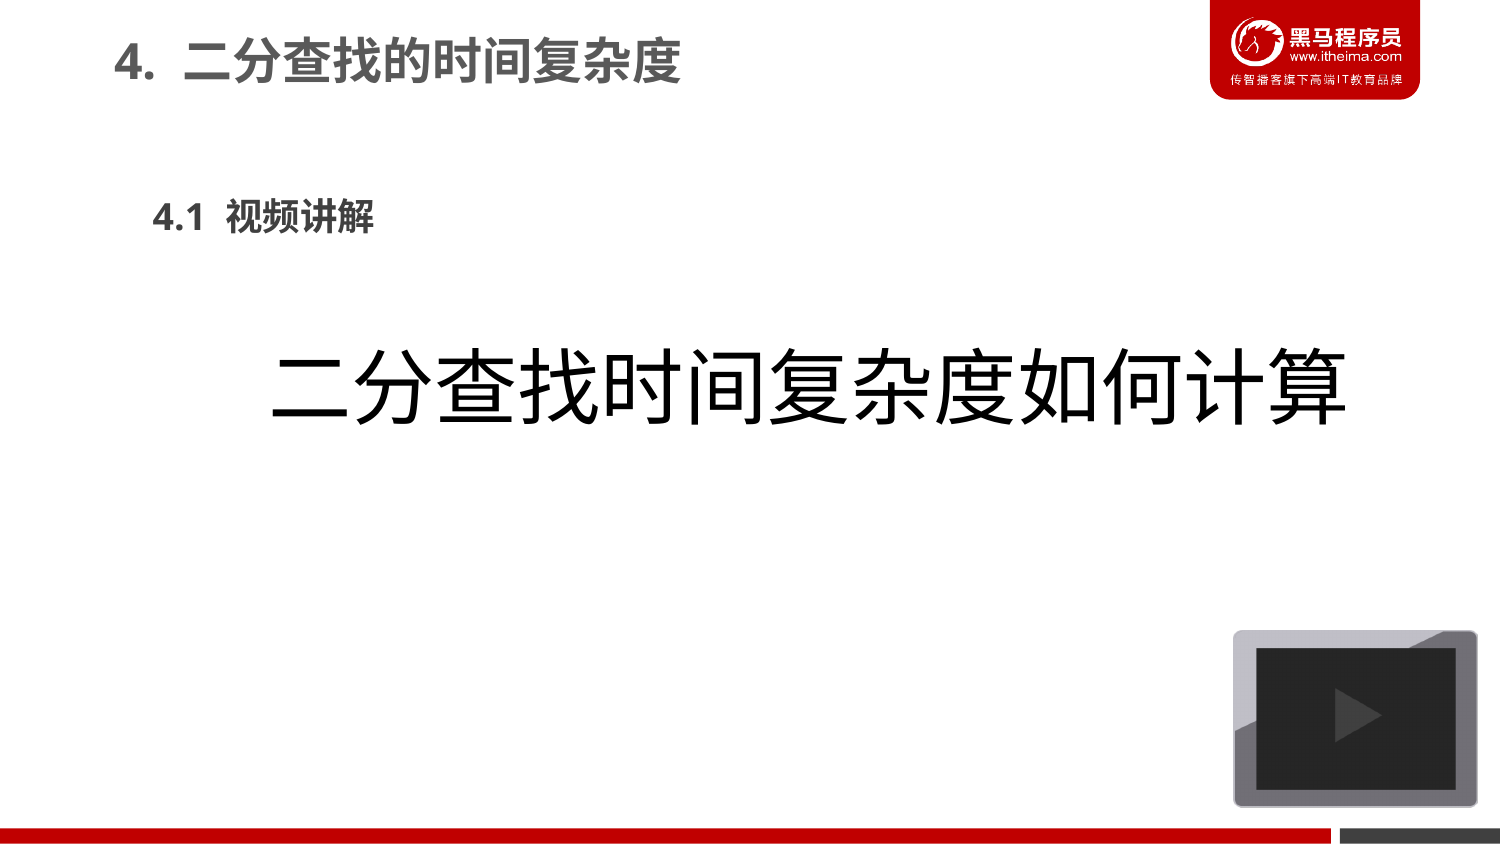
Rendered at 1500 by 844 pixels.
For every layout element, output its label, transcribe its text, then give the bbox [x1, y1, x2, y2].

picture [1232, 630, 1478, 809]
text_box 4. 二分查找的时间复杂度 [103, 0, 987, 130]
text_box 4.1 视频讲解 [138, 185, 715, 246]
text_box 二分查找时间复杂度如何计算 [242, 327, 1377, 443]
picture [1212, 8, 1421, 94]
